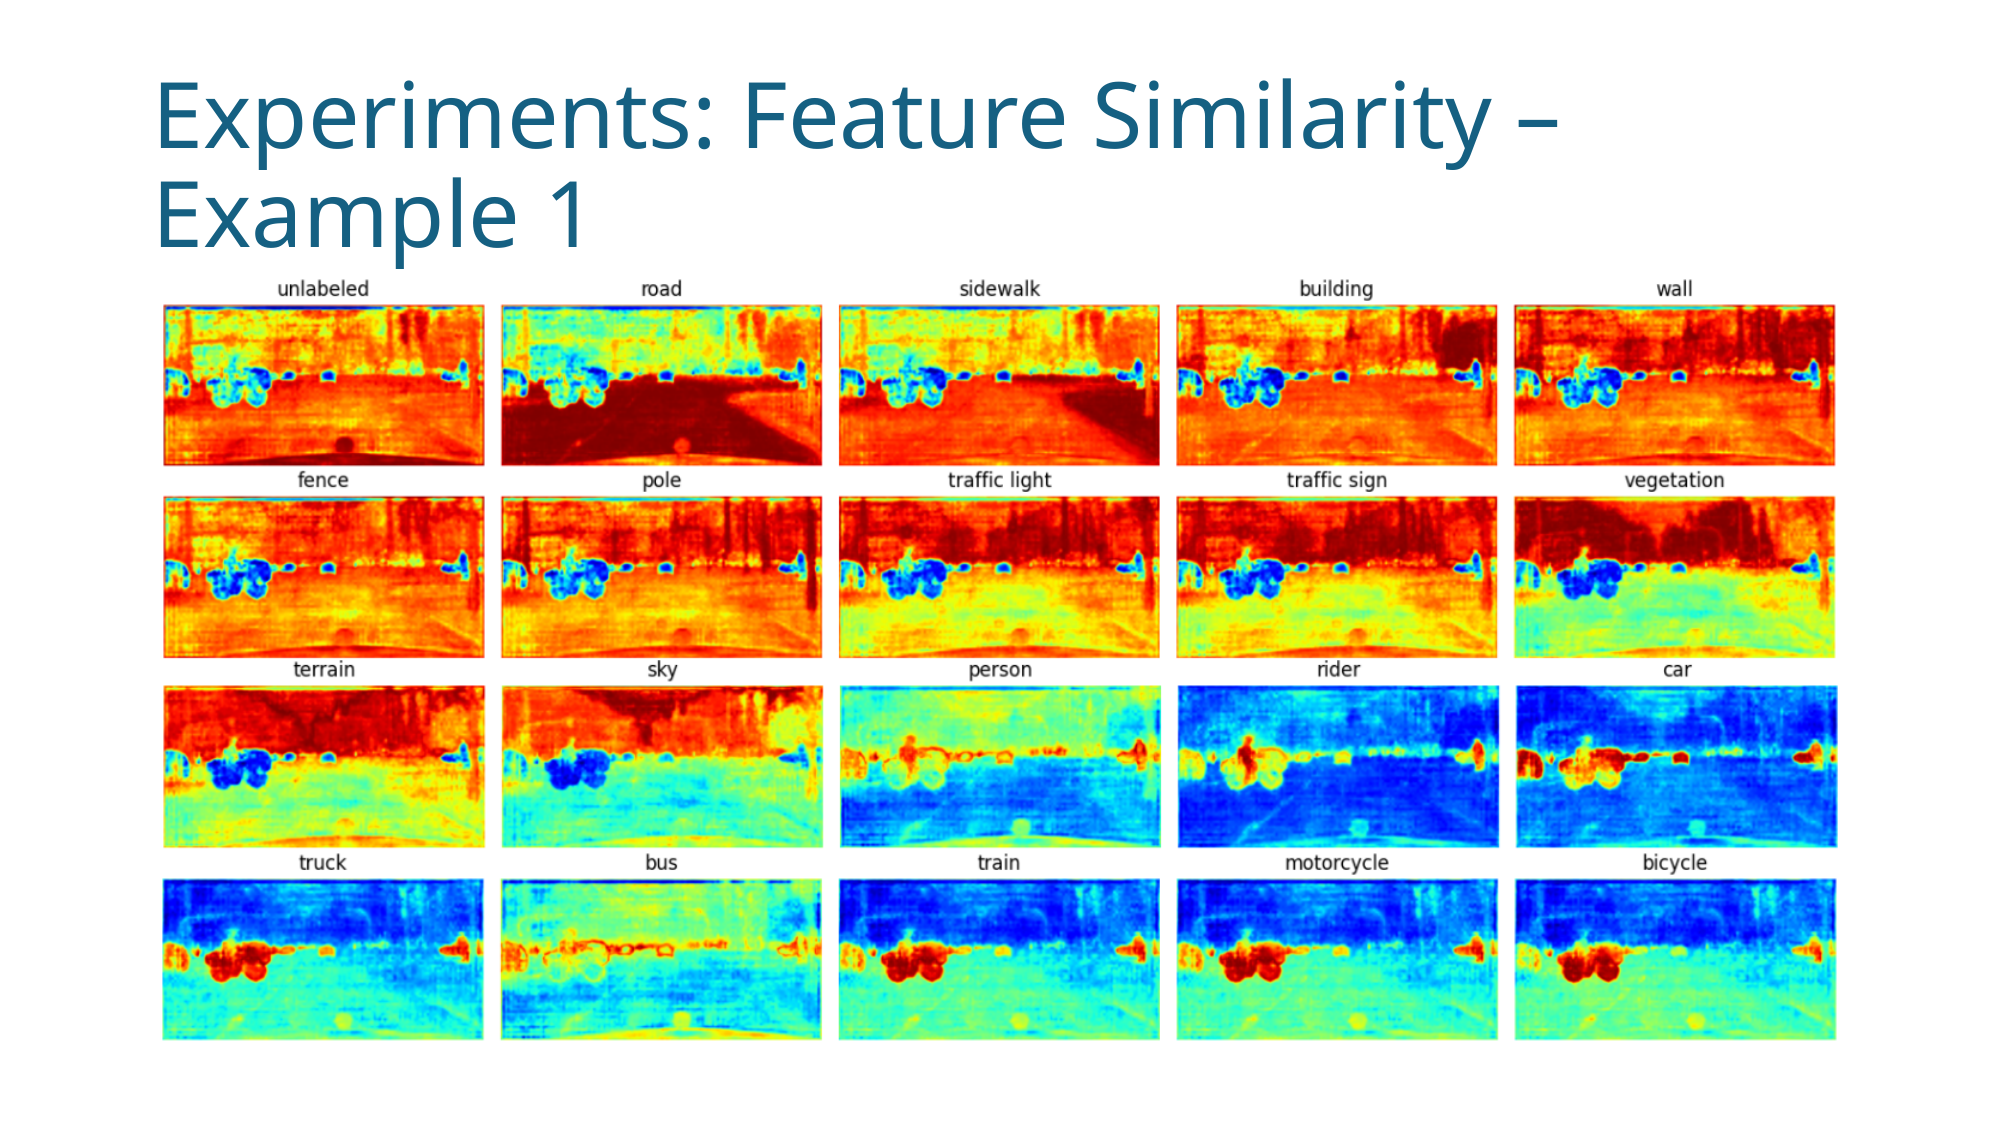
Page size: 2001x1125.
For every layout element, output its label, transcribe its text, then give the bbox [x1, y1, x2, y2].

picture [161, 851, 1839, 1043]
title Experiments: Feature Similarity – Example 1 [137, 59, 1863, 278]
picture [161, 276, 1839, 850]
